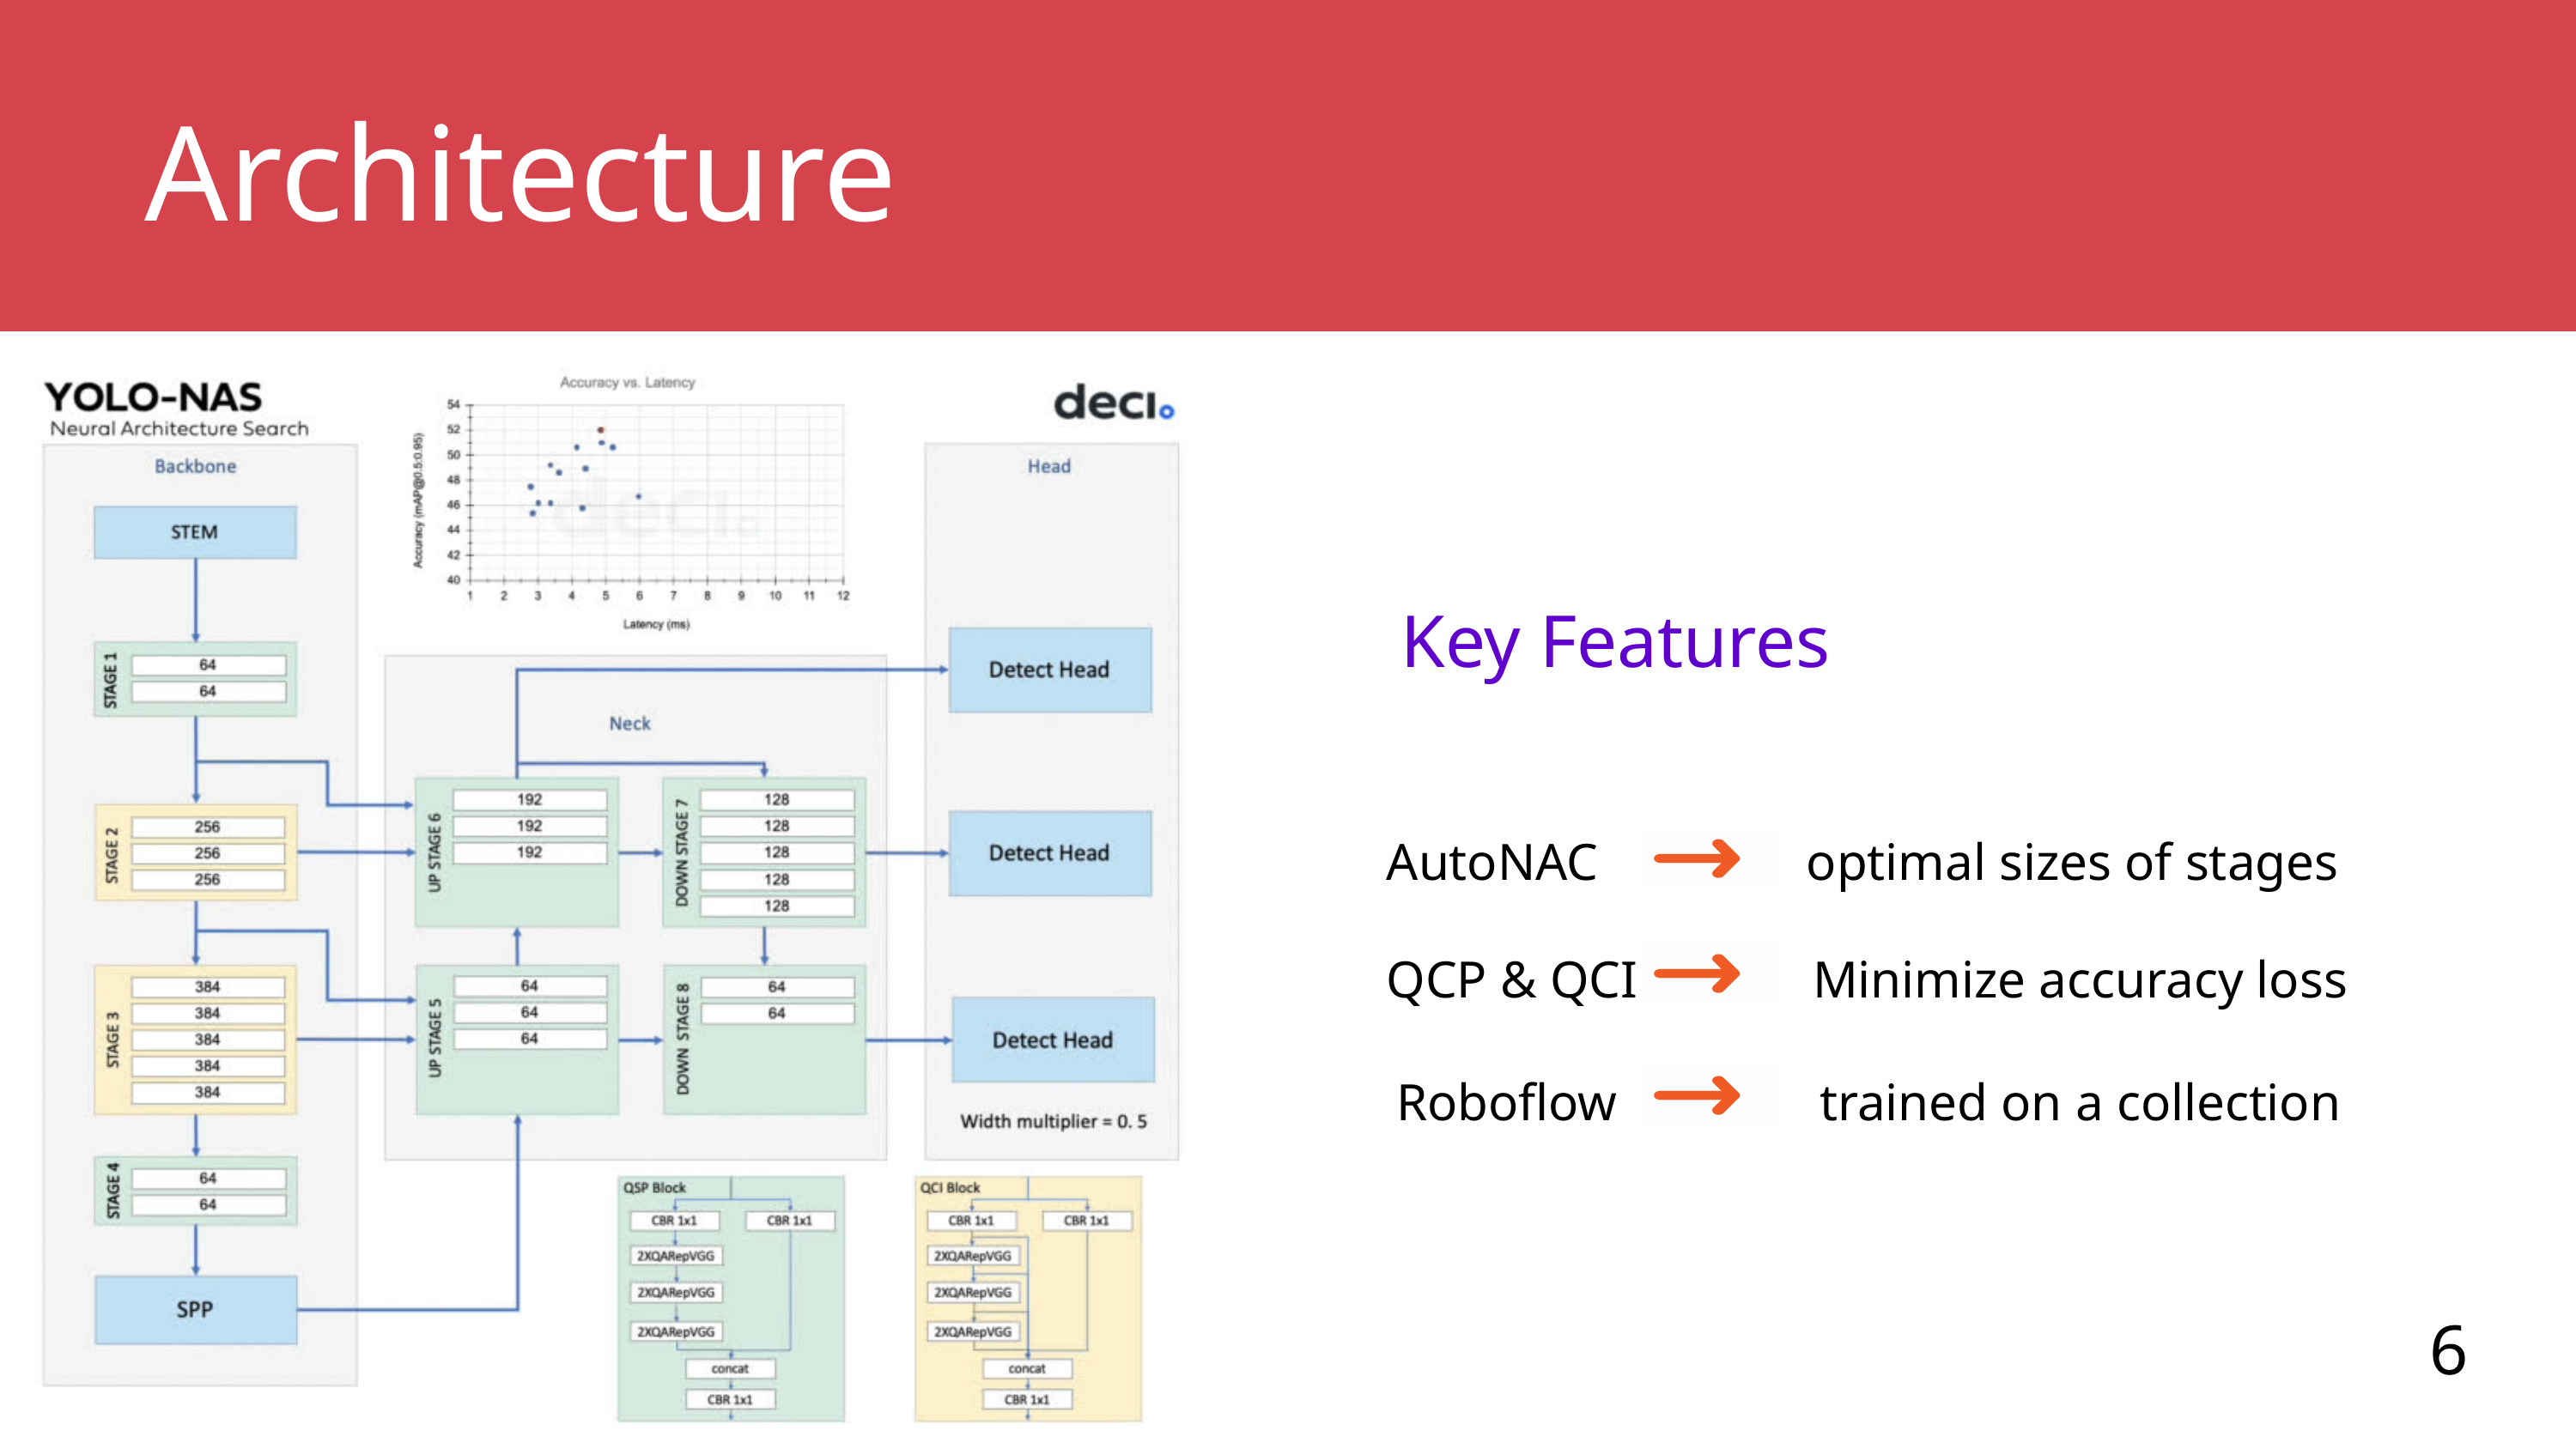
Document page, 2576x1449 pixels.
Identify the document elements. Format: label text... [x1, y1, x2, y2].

picture [1638, 1063, 1783, 1129]
text_box AutoNAC [1383, 820, 1615, 891]
picture [1638, 941, 1783, 1006]
text_box QCP & QCI [1383, 937, 1641, 1009]
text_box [0, 0, 2576, 332]
text_box Minimize accuracy loss [1806, 937, 2354, 1009]
text_box Roboflow [1392, 1060, 1621, 1131]
text_box trained on a collection [1817, 1060, 2343, 1131]
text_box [0, 354, 1193, 1449]
picture [1638, 825, 1783, 891]
text_box Key Features [1383, 581, 1848, 682]
text_box 6 [2427, 1293, 2471, 1389]
text_box optimal sizes of stages [1806, 820, 2339, 891]
